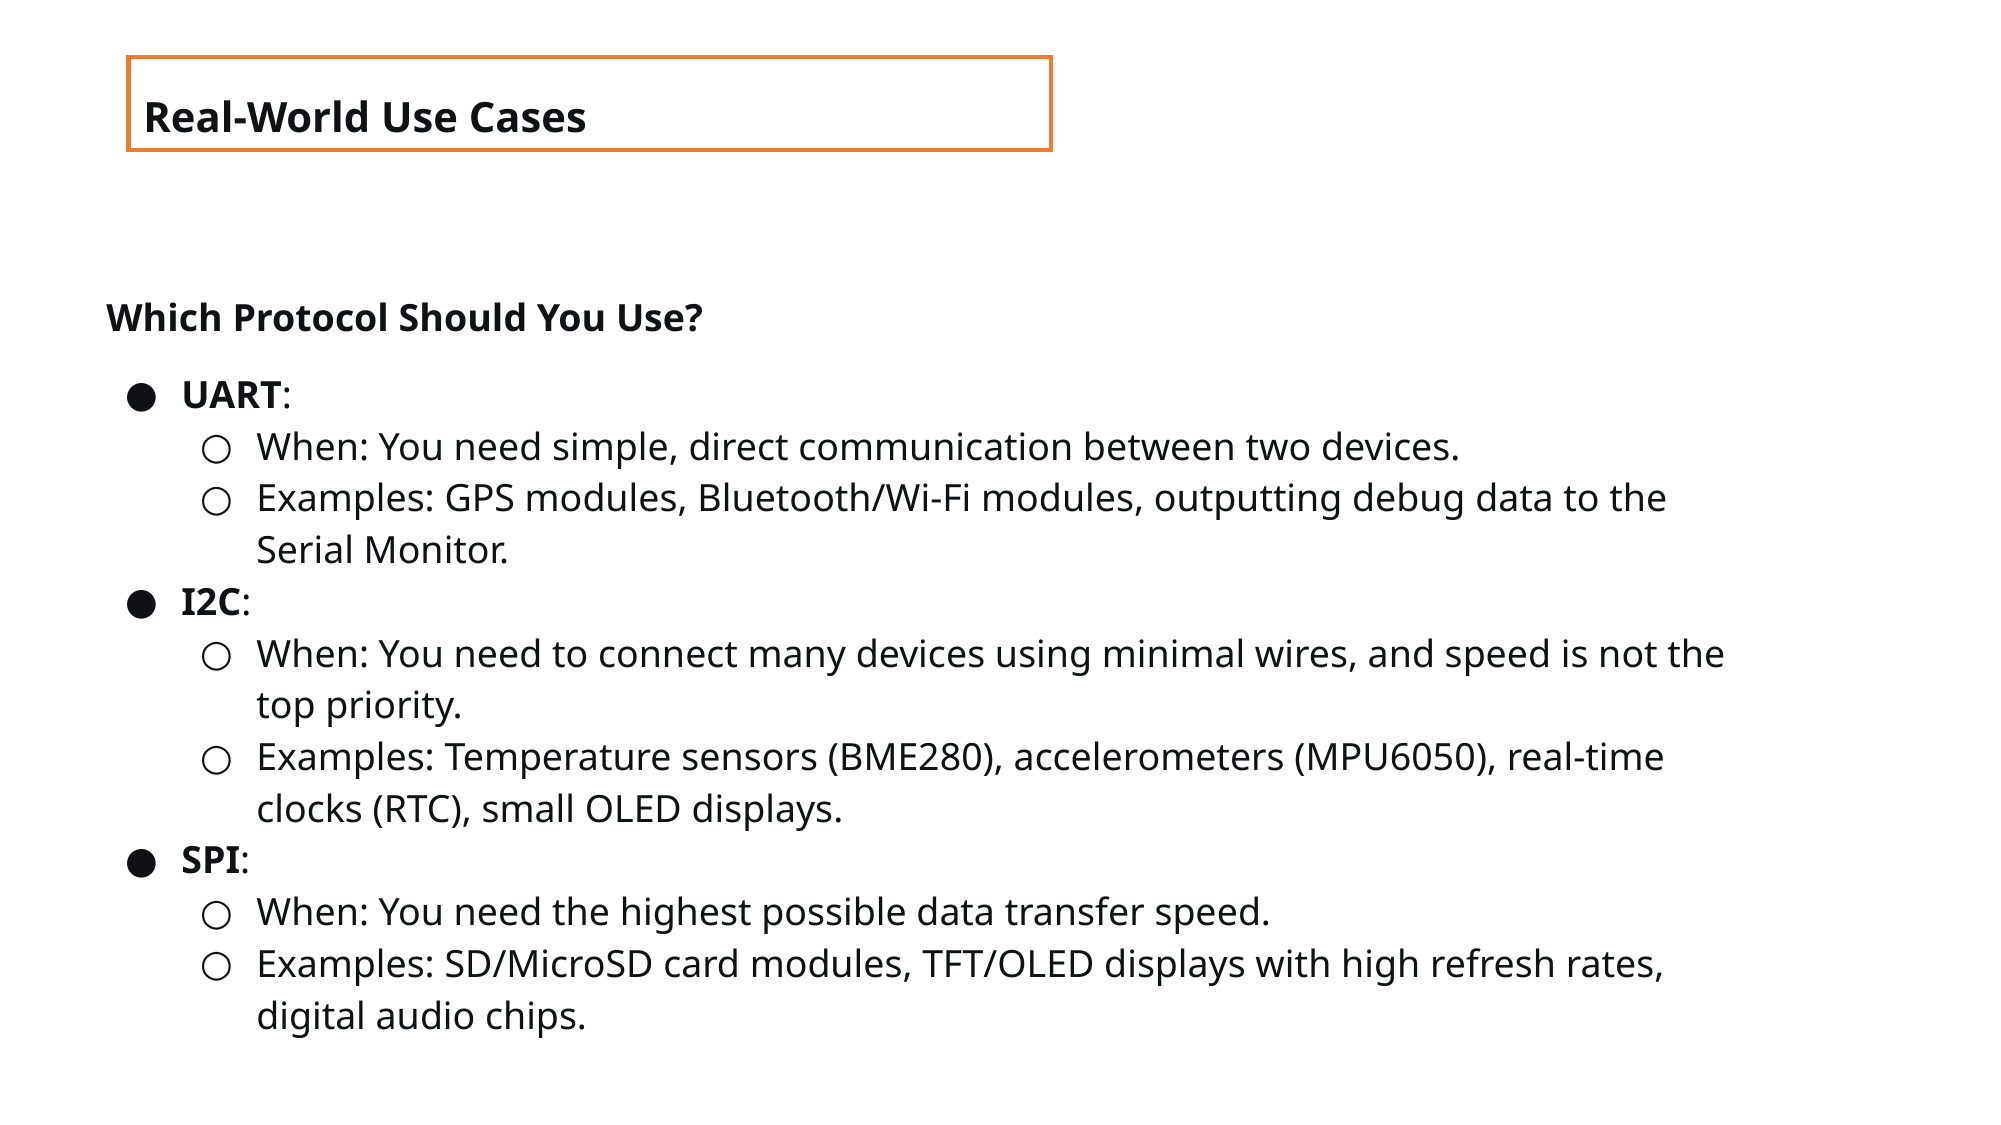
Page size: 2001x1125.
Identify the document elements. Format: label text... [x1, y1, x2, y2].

text_box Real-World Use Cases [128, 57, 1052, 150]
text_box Which Protocol Should You Use? UART: When: You need simple, direct communication between two devices. Examples: GPS modules, Bluetooth/Wi-Fi modules, outputting debug data to the Serial Monitor. I2C: When: You need to connect many devices using minimal wires, and speed is not the top priority. Examples: Temperature sensors (BME280), accelerometers (MPU6050), real-time clocks (RTC), small OLED displays. SPI: When: You need the highest possible data transfer speed. Examples: SD/MicroSD card modules, TFT/OLED displays with high refresh rates, digital audio chips. [91, 272, 1778, 1052]
